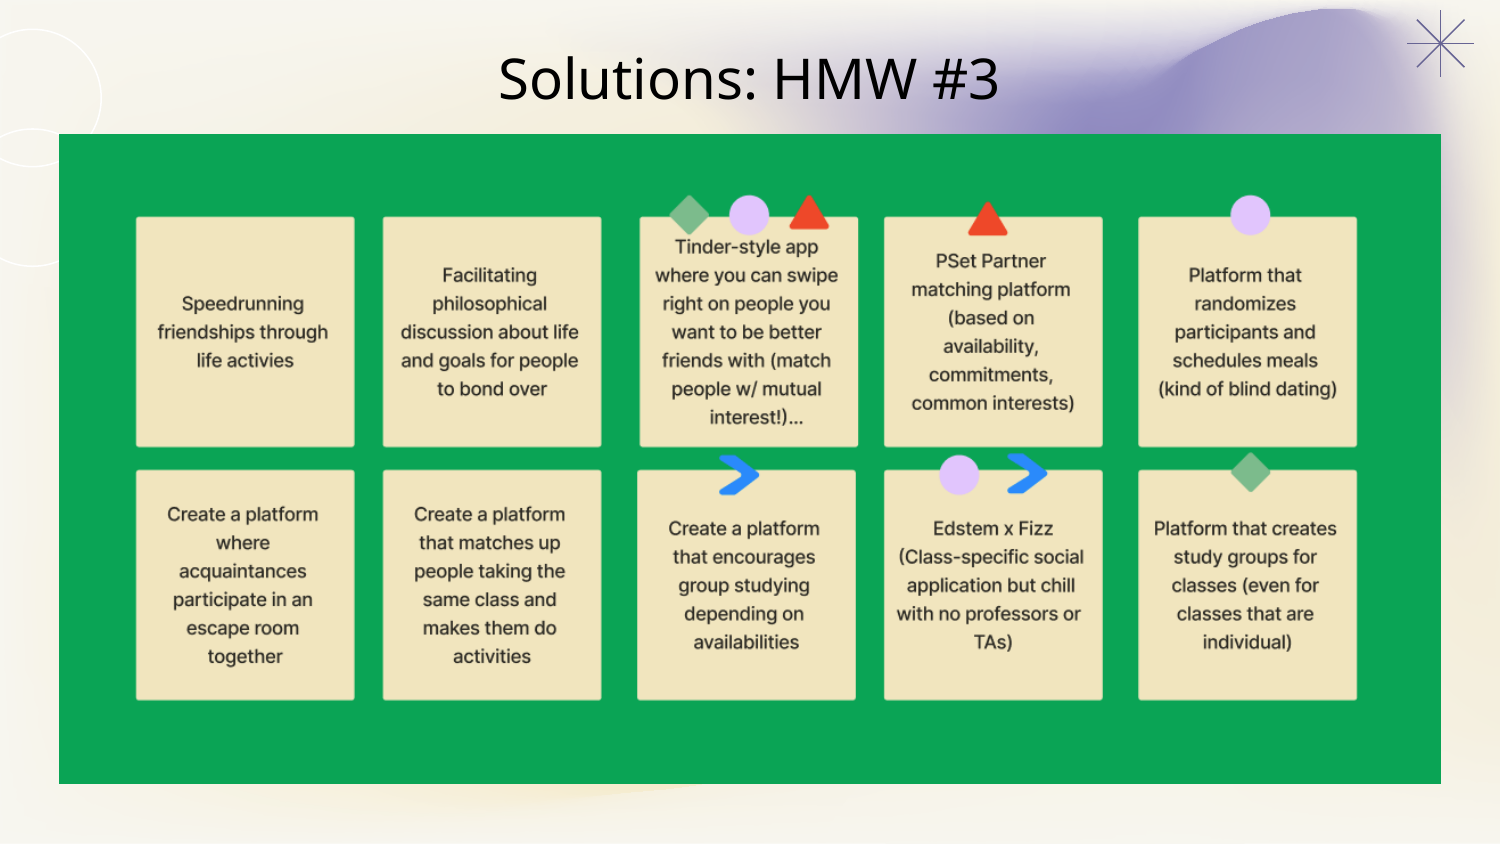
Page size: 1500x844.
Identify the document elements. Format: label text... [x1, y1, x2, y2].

title Solutions: HMW #3 [118, 28, 1382, 133]
picture [0, 0, 1500, 844]
